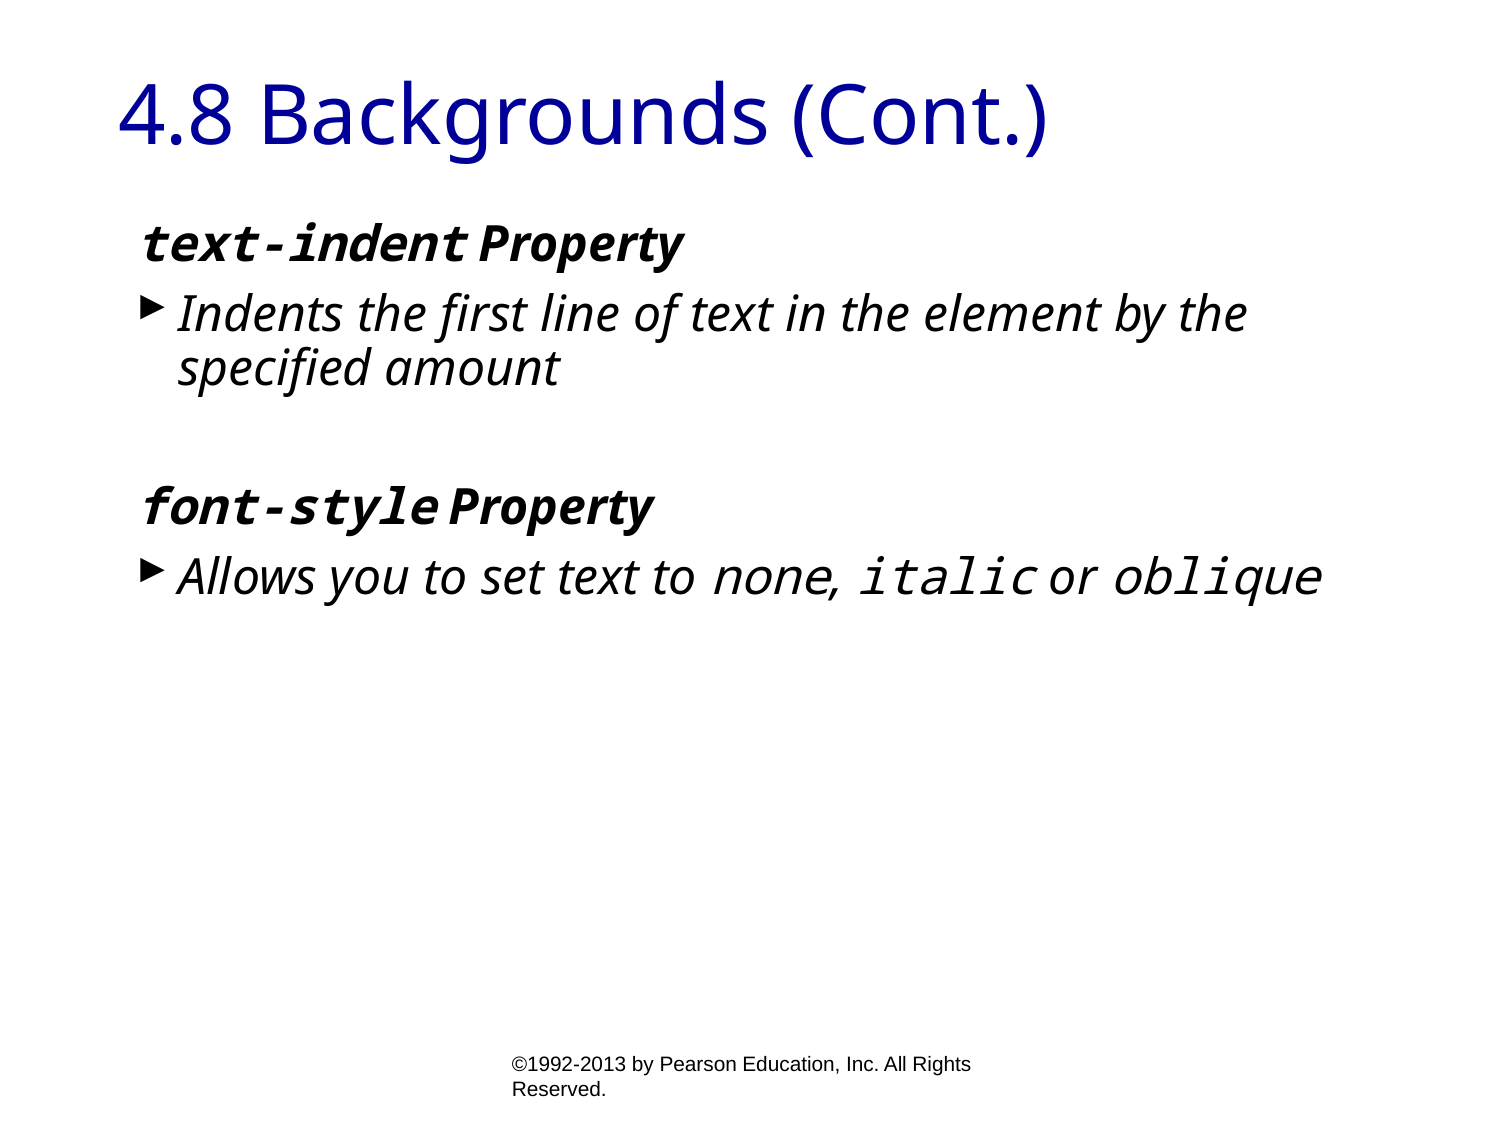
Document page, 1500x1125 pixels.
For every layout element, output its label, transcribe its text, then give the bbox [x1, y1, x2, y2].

title 4.8 Backgrounds (Cont.) [103, 59, 1397, 175]
list text-indent Property Indents the first line of text in the element by the specified amount font-style Property Allows you to set text to none, italic or oblique [103, 211, 1397, 1014]
footer ©1992-2013 by Pearson Education, Inc. All Rights Reserved. [496, 1042, 1004, 1103]
